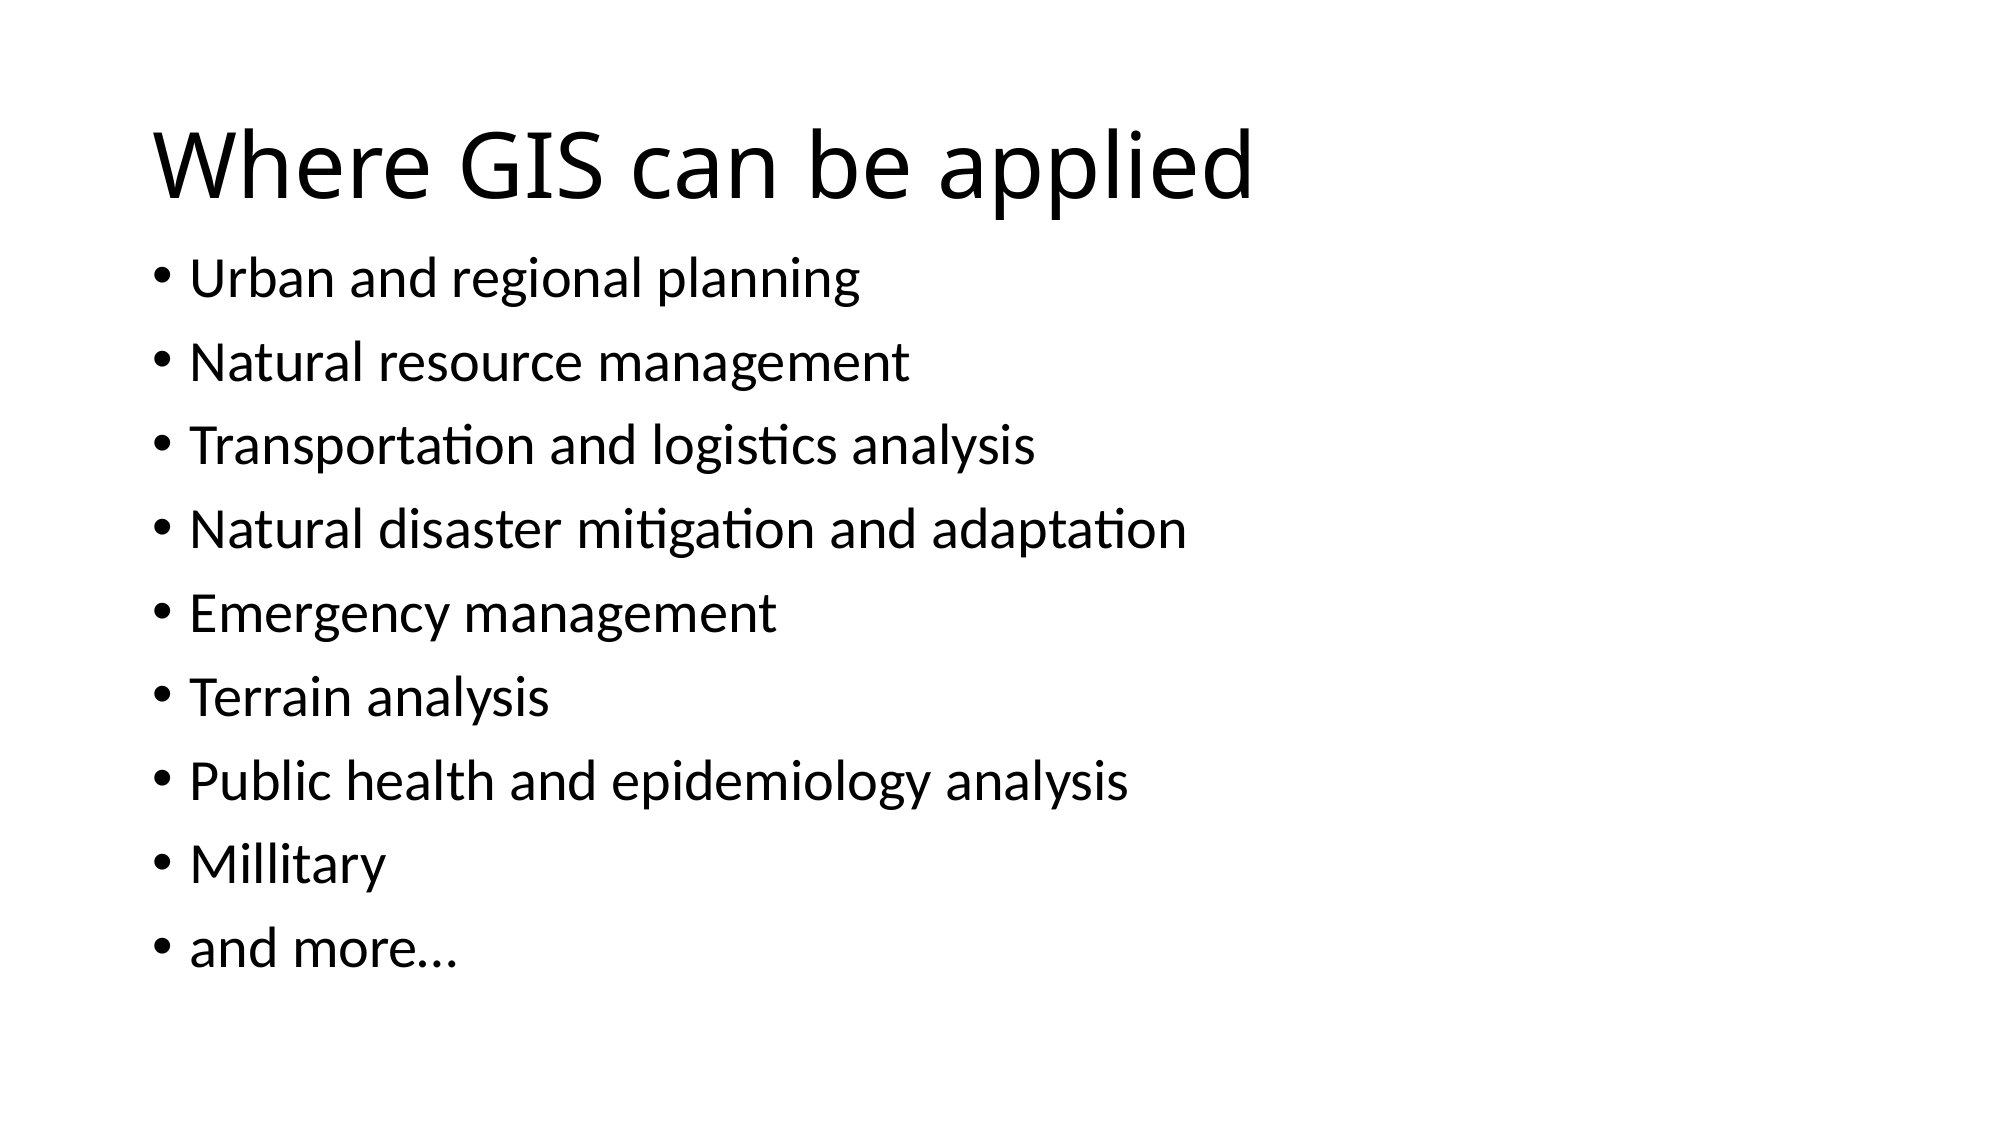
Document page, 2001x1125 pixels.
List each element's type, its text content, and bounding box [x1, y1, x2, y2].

list Urban and regional planning Natural resource management Transportation and logistics analysis Natural disaster mitigation and adaptation Emergency management Terrain analysis Public health and epidemiology analysis Millitary and more… [137, 239, 1863, 1084]
title Where GIS can be applied [137, 59, 1863, 239]
